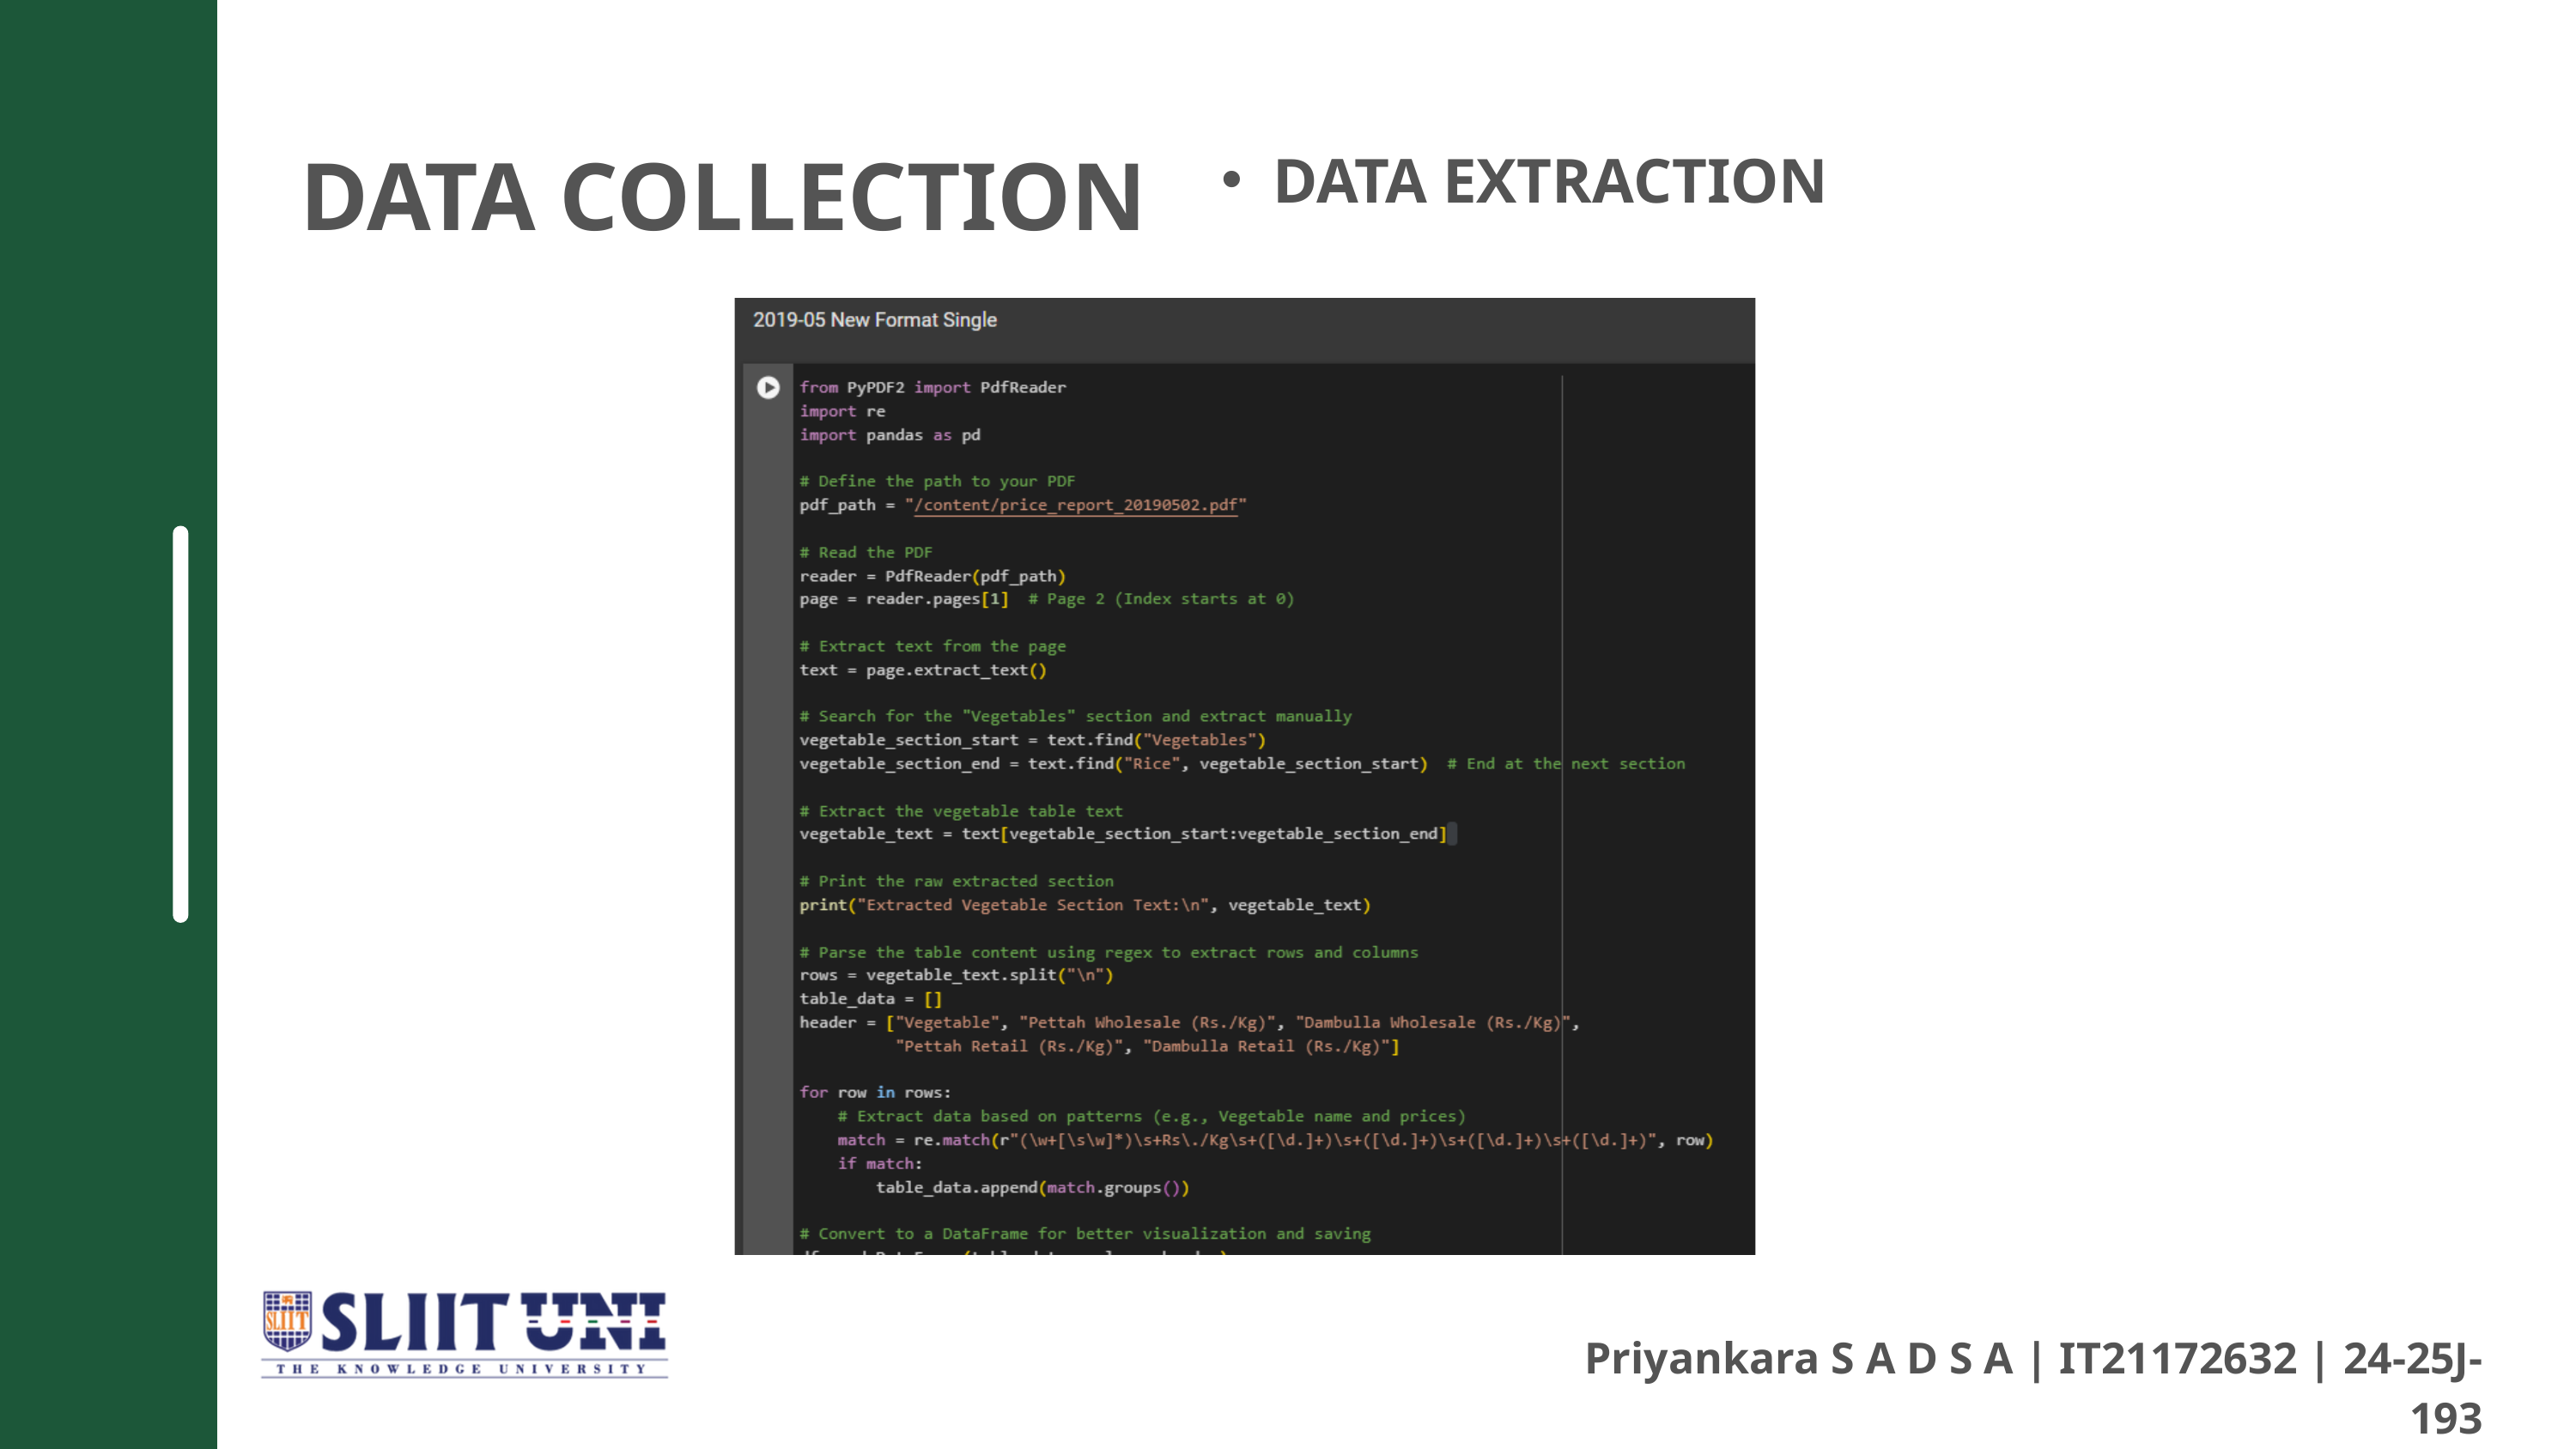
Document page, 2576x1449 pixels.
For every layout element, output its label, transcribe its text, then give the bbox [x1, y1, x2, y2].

text_box [734, 298, 1756, 1255]
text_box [173, 525, 189, 924]
text_box DATA EXTRACTION [1169, 130, 2032, 215]
text_box Priyankara S A D S A | IT21172632 | 24-25J-193 [1580, 1322, 2483, 1443]
text_box [246, 1275, 682, 1393]
text_box DATA COLLECTION [300, 119, 1170, 250]
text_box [0, 0, 218, 1449]
